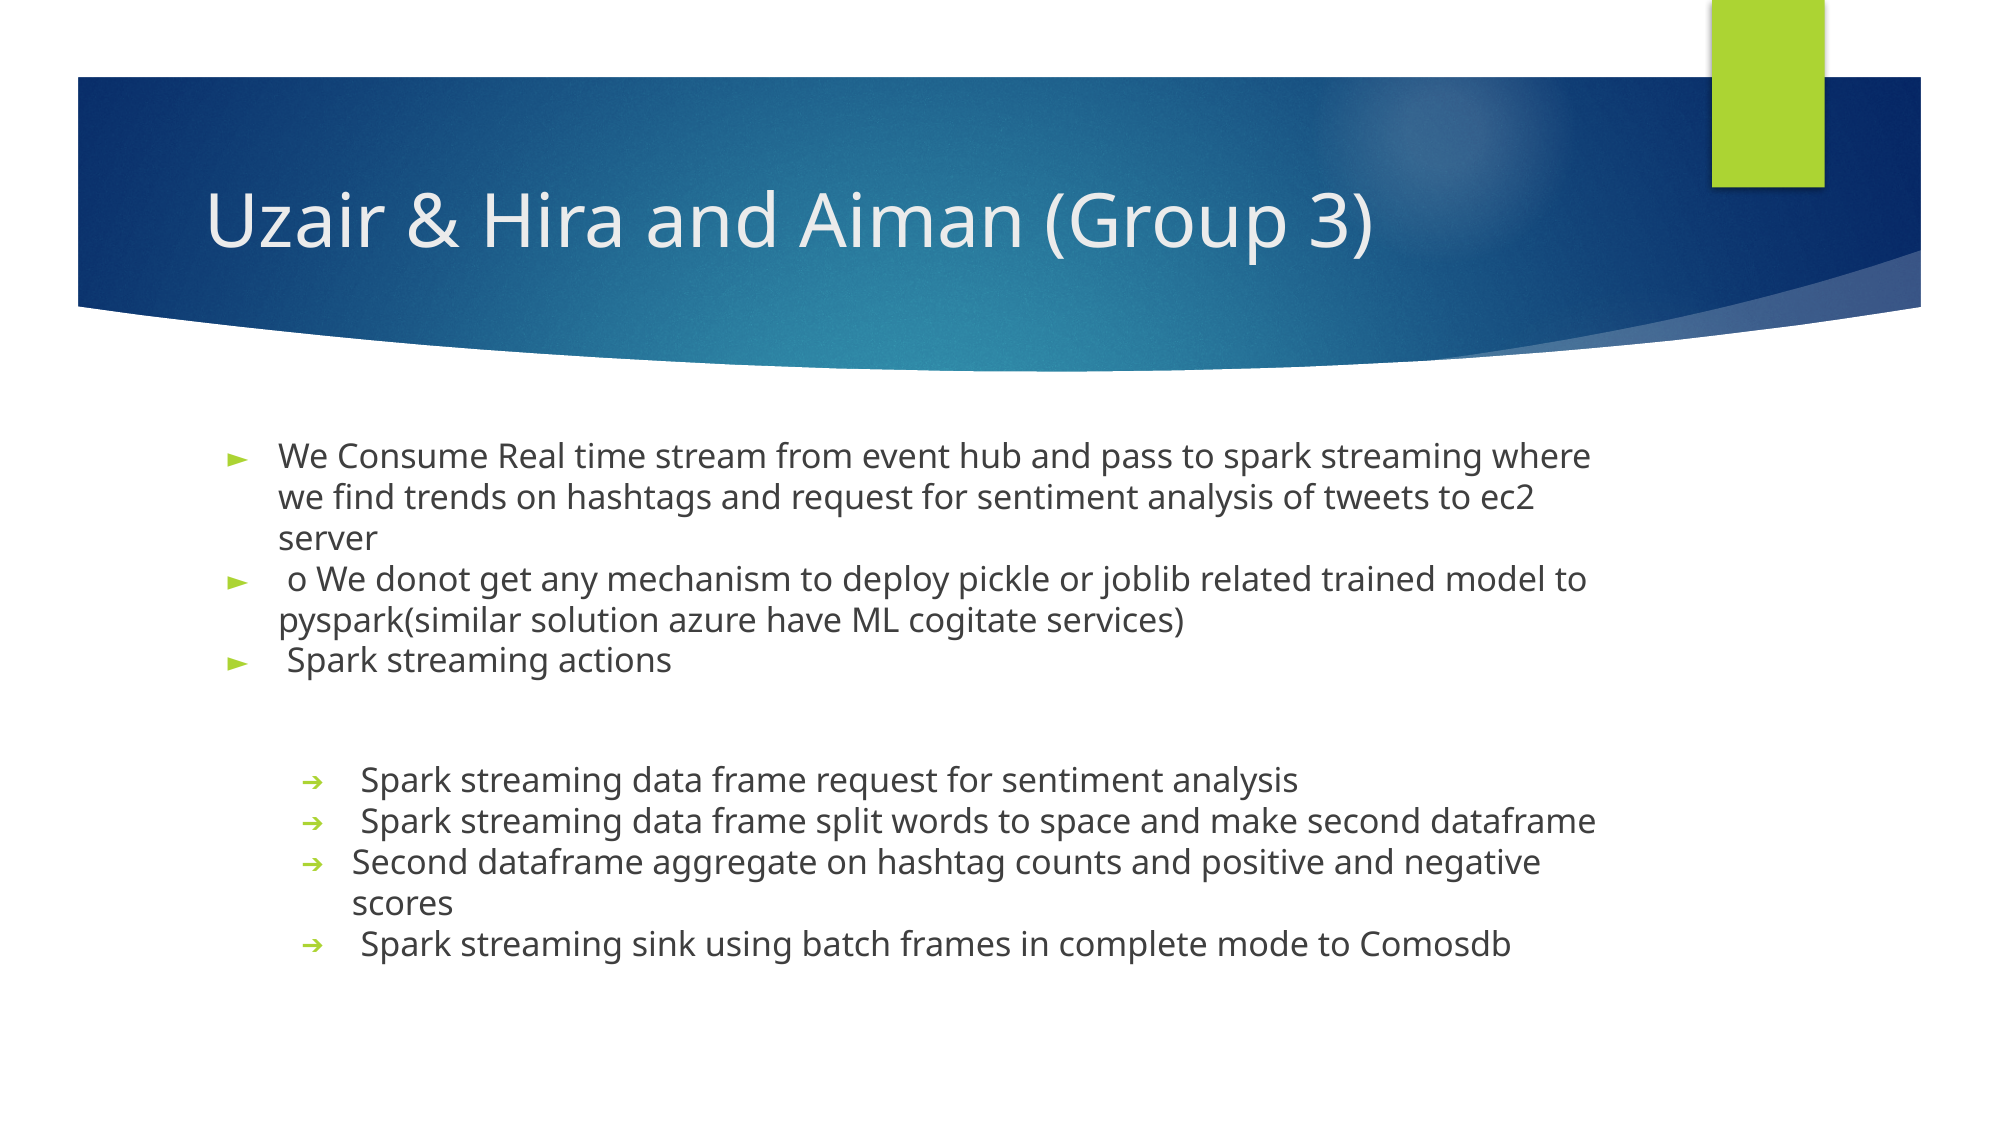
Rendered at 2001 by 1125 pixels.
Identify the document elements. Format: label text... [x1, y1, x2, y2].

title Uzair & Hira and Aiman (Group 3) [189, 159, 1627, 276]
picture [79, 78, 1920, 371]
list We Consume Real time stream from event hub and pass to spark streaming where we find trends on hashtags and request for sentiment analysis of tweets to ec2 server o We donot get any mechanism to deploy pickle or joblib related trained model to pyspark(similar solution azure have ML cogitate services) Spark streaming actions Spark streaming data frame request for sentiment analysis Spark streaming data frame split words to space and make second dataframe Second dataframe aggregate on hashtag counts and positive and negative scores Spark streaming sink using batch frames in complete mode to Comosdb [189, 427, 1627, 988]
